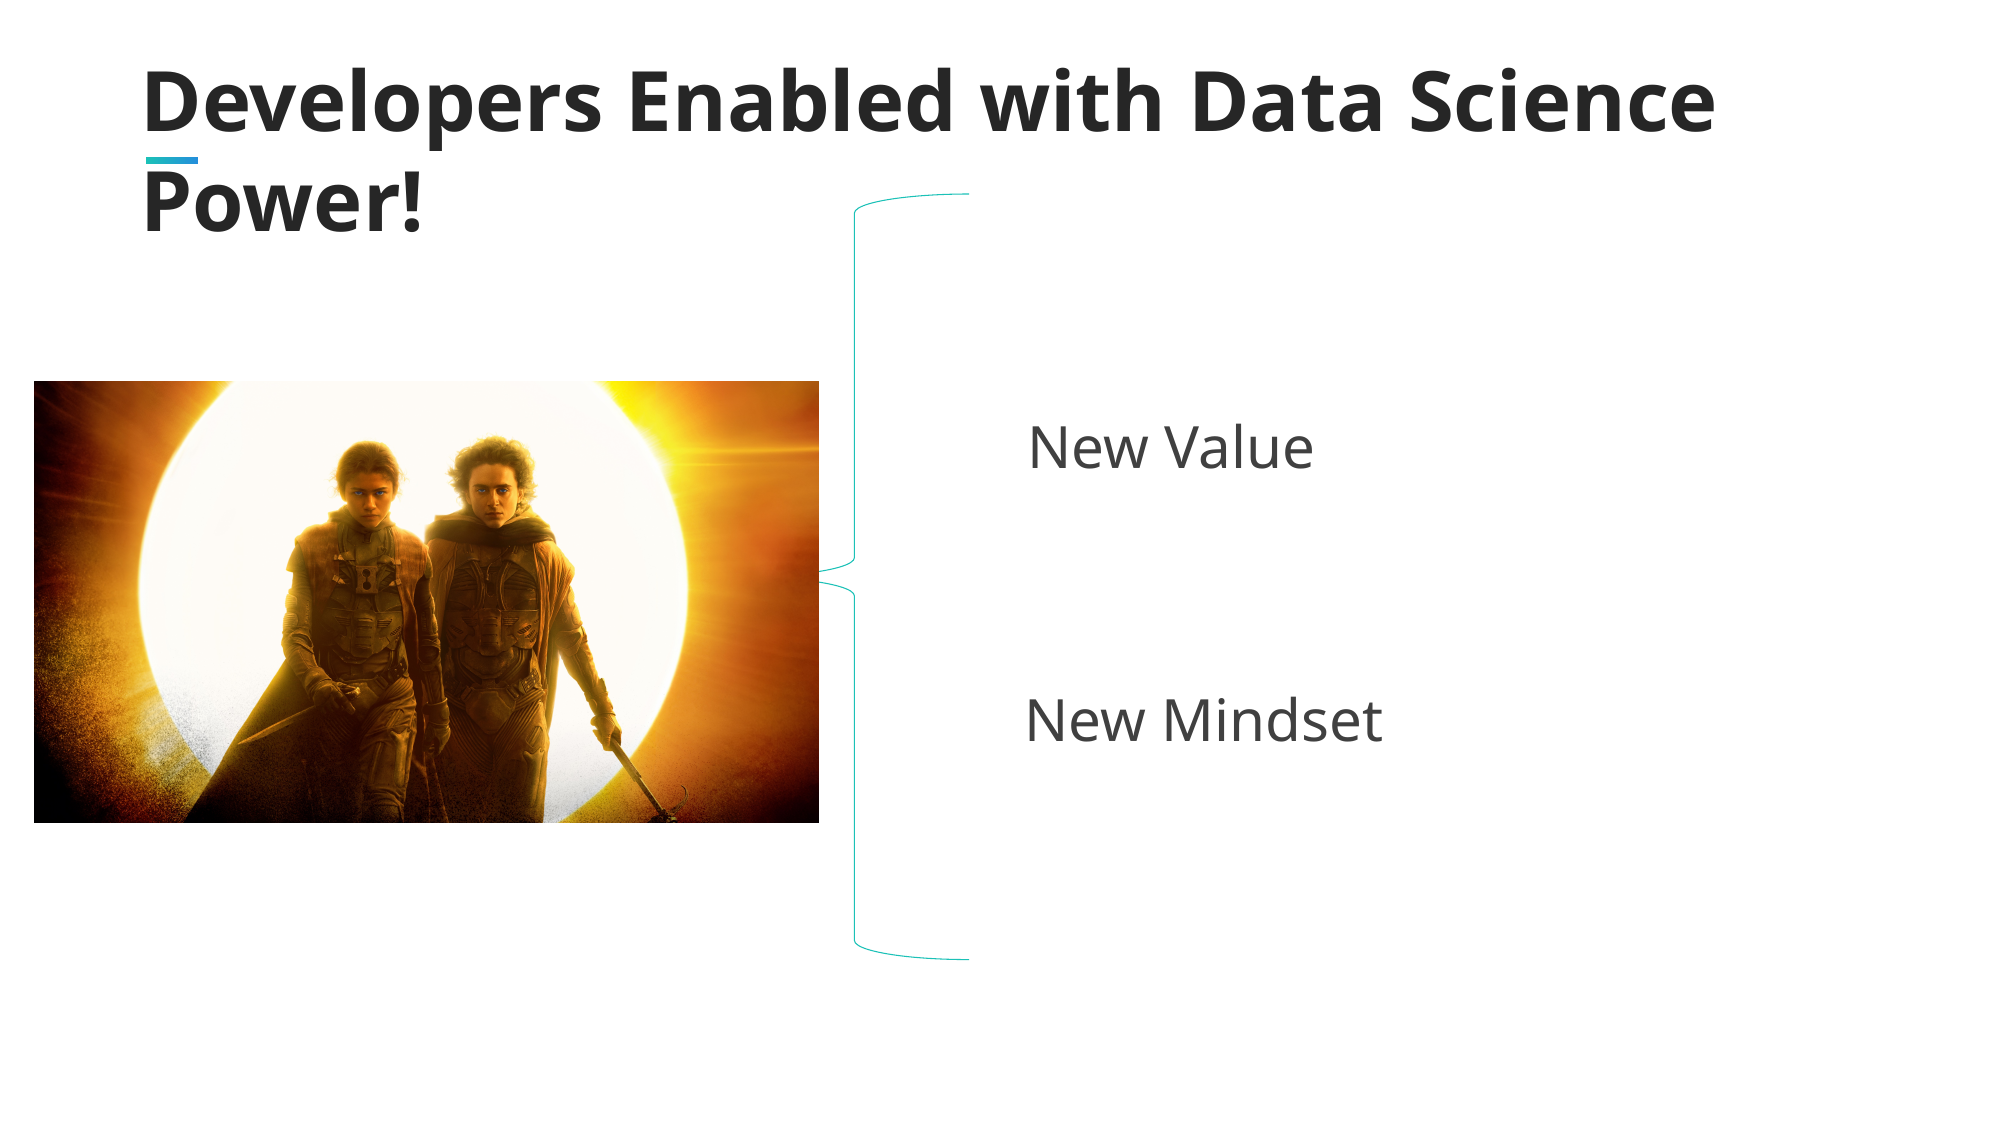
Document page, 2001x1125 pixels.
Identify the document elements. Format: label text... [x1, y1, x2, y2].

text_box [144, 155, 199, 166]
text_box New Value [1012, 402, 1330, 488]
text_box [819, 193, 970, 961]
picture [34, 381, 819, 823]
text_box New Mindset [1010, 676, 1398, 761]
text_box Developers Enabled with Data Science Power! [126, 40, 1825, 256]
